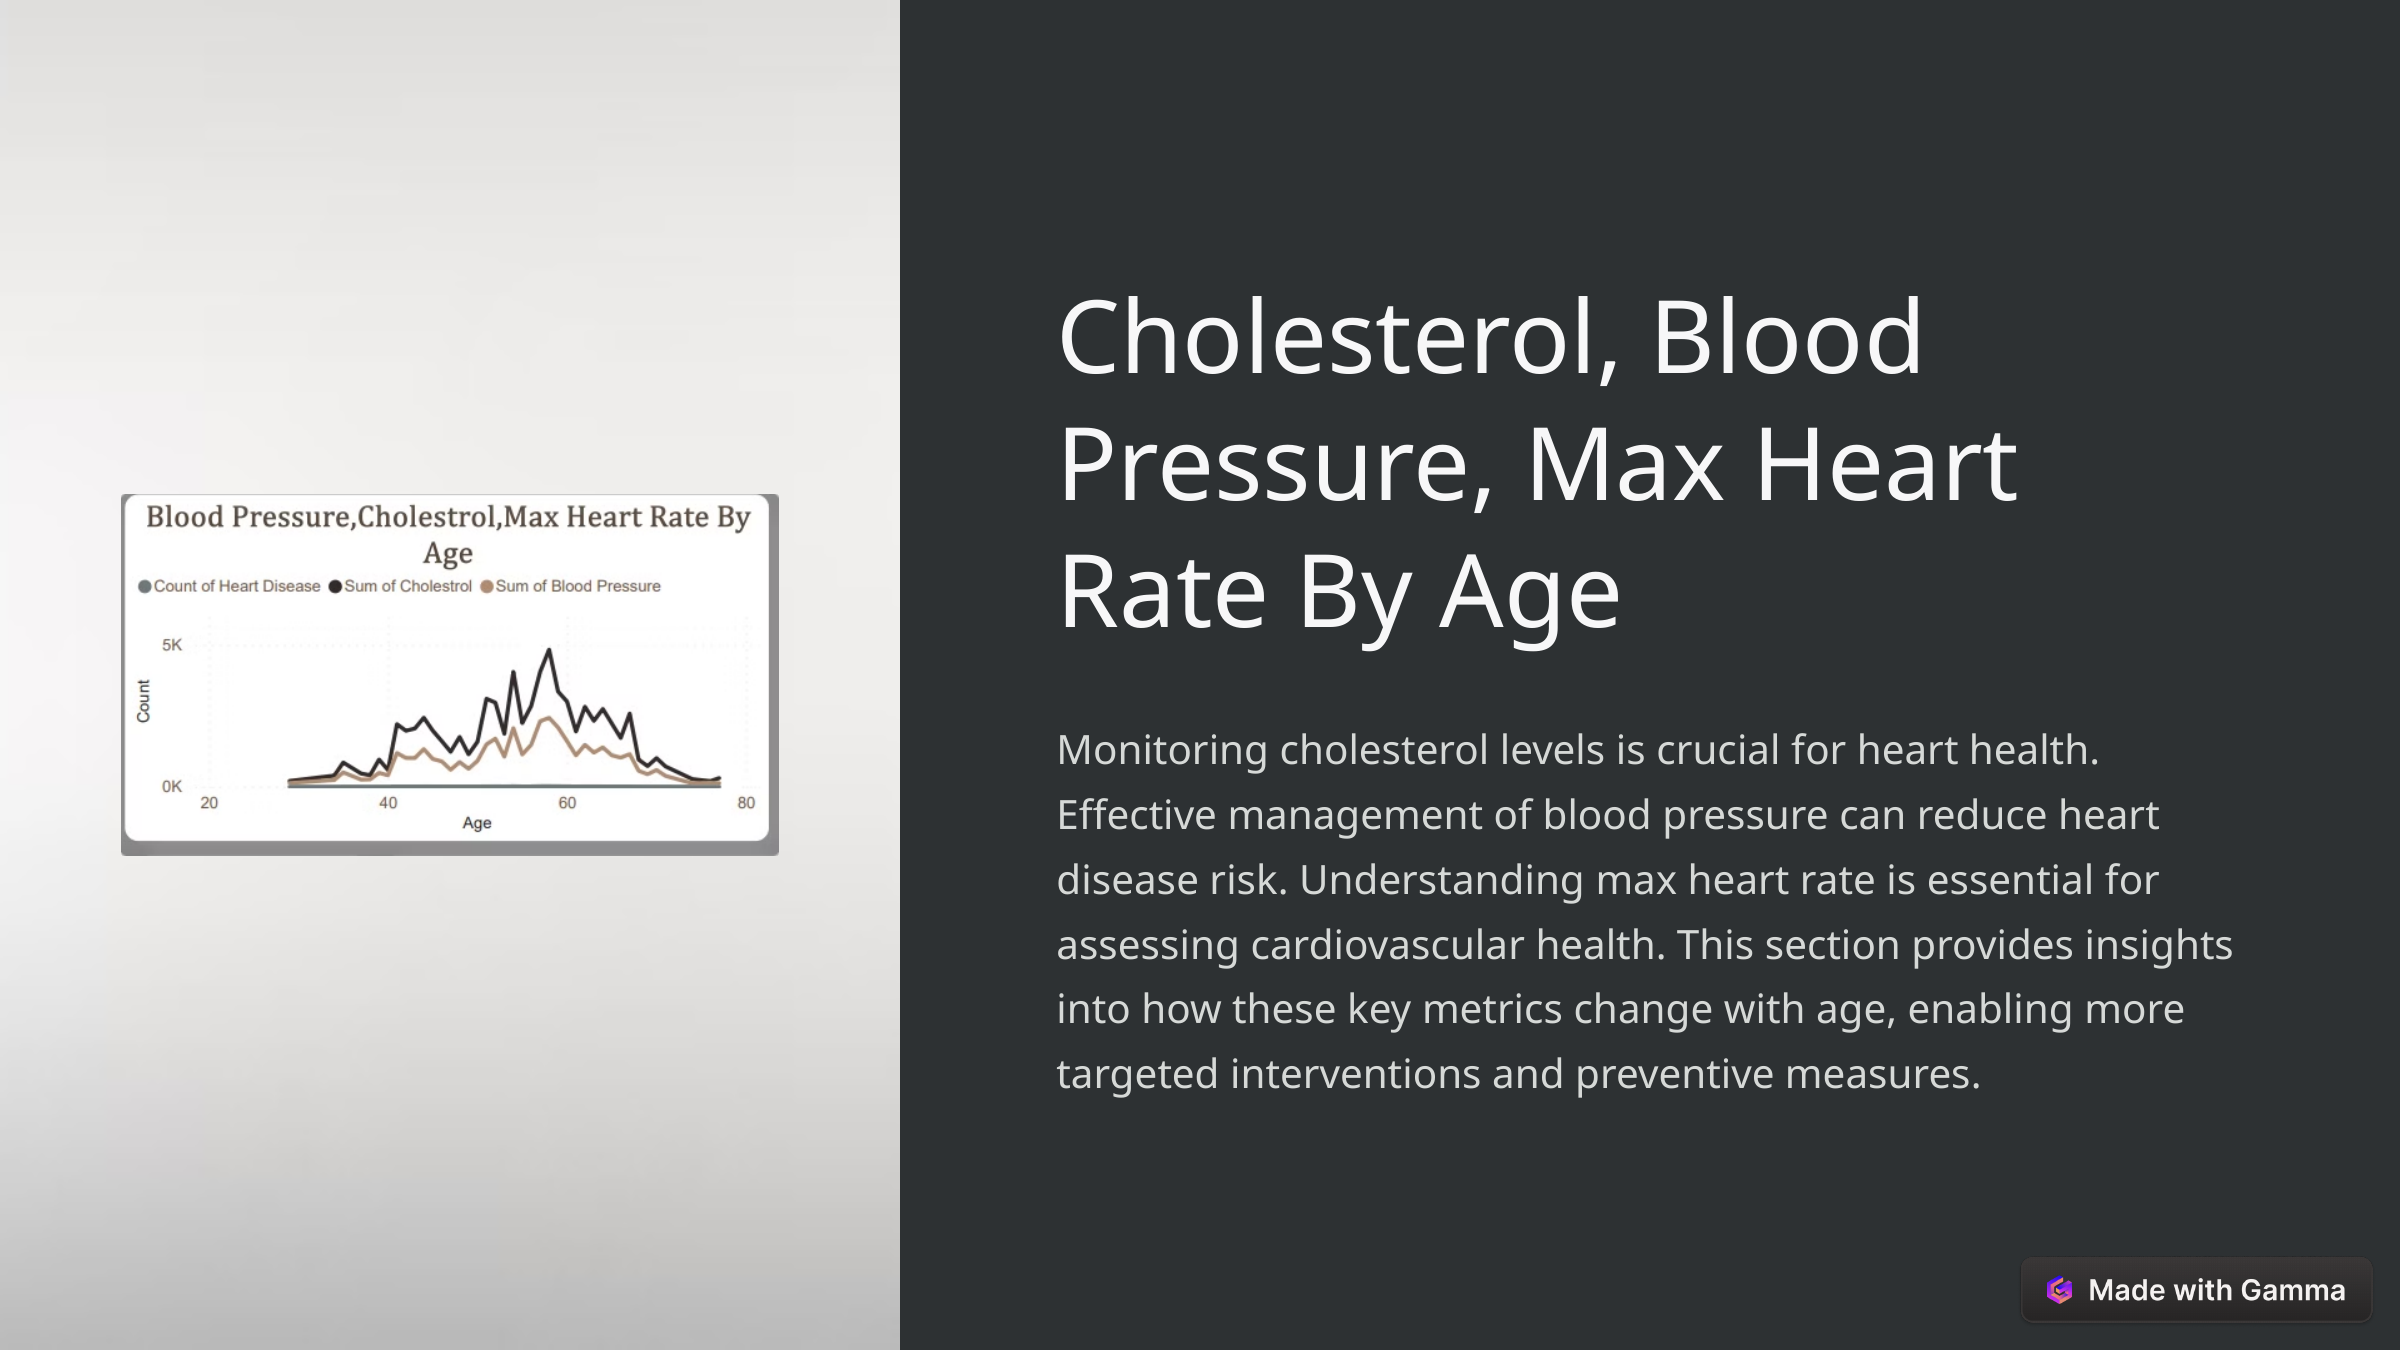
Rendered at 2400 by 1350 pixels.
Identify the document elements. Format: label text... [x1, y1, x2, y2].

text_box Cholesterol, Blood Pressure, Max Heart Rate By Age [1041, 260, 2259, 640]
text_box Monitoring cholesterol levels is crucial for heart health. Effective management of blood pressure can reduce heart disease risk. Understanding max heart rate is essential for assessing cardiovascular health. This section provides insights into how these key metrics change with age, enabling more targeted interventions and preventive measures. [1041, 700, 2259, 1090]
picture [0, 0, 900, 1350]
text_box [900, 0, 2400, 1350]
picture [2008, 1244, 2385, 1335]
